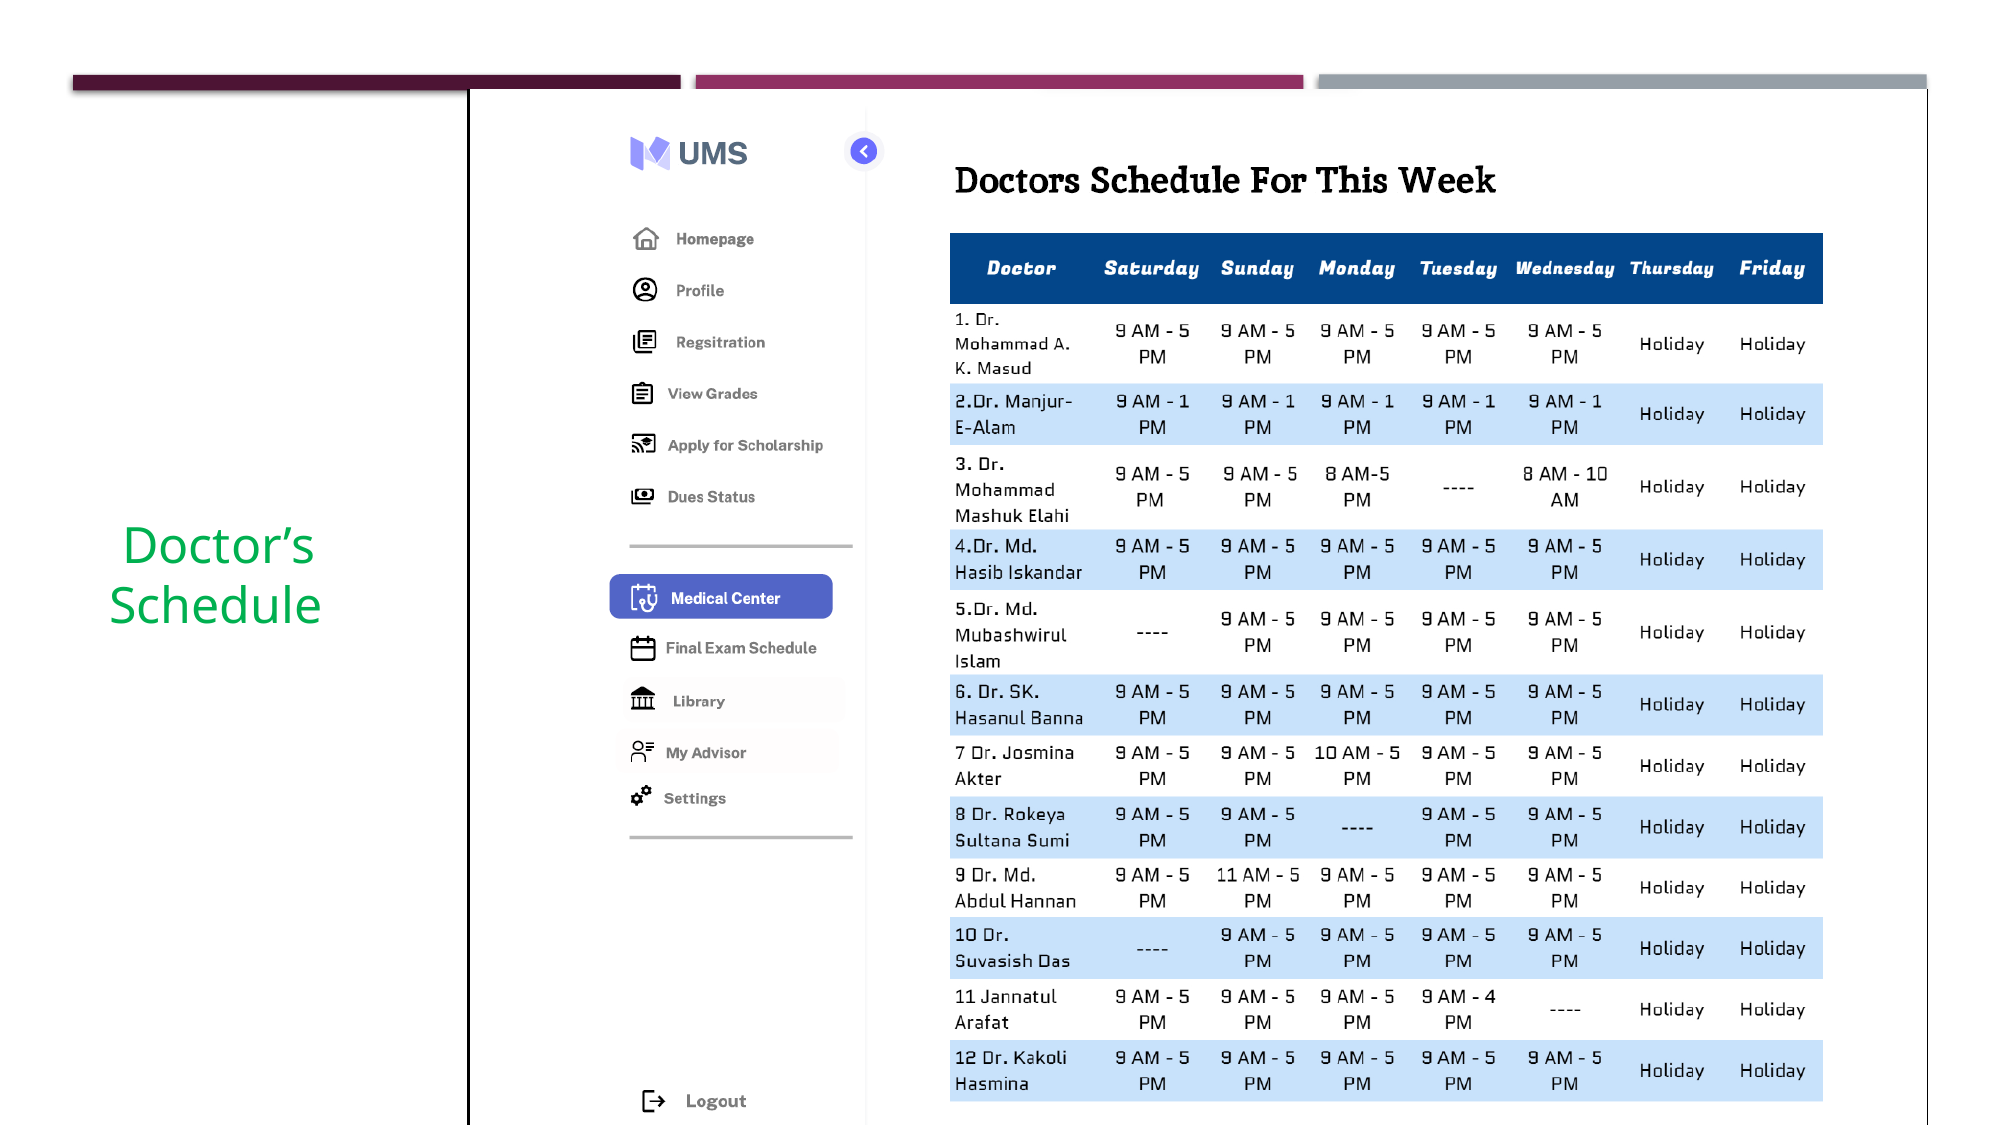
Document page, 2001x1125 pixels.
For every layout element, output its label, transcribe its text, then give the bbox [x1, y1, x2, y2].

picture [466, 89, 1928, 1125]
text_box Doctor’s Schedule [94, 506, 344, 641]
